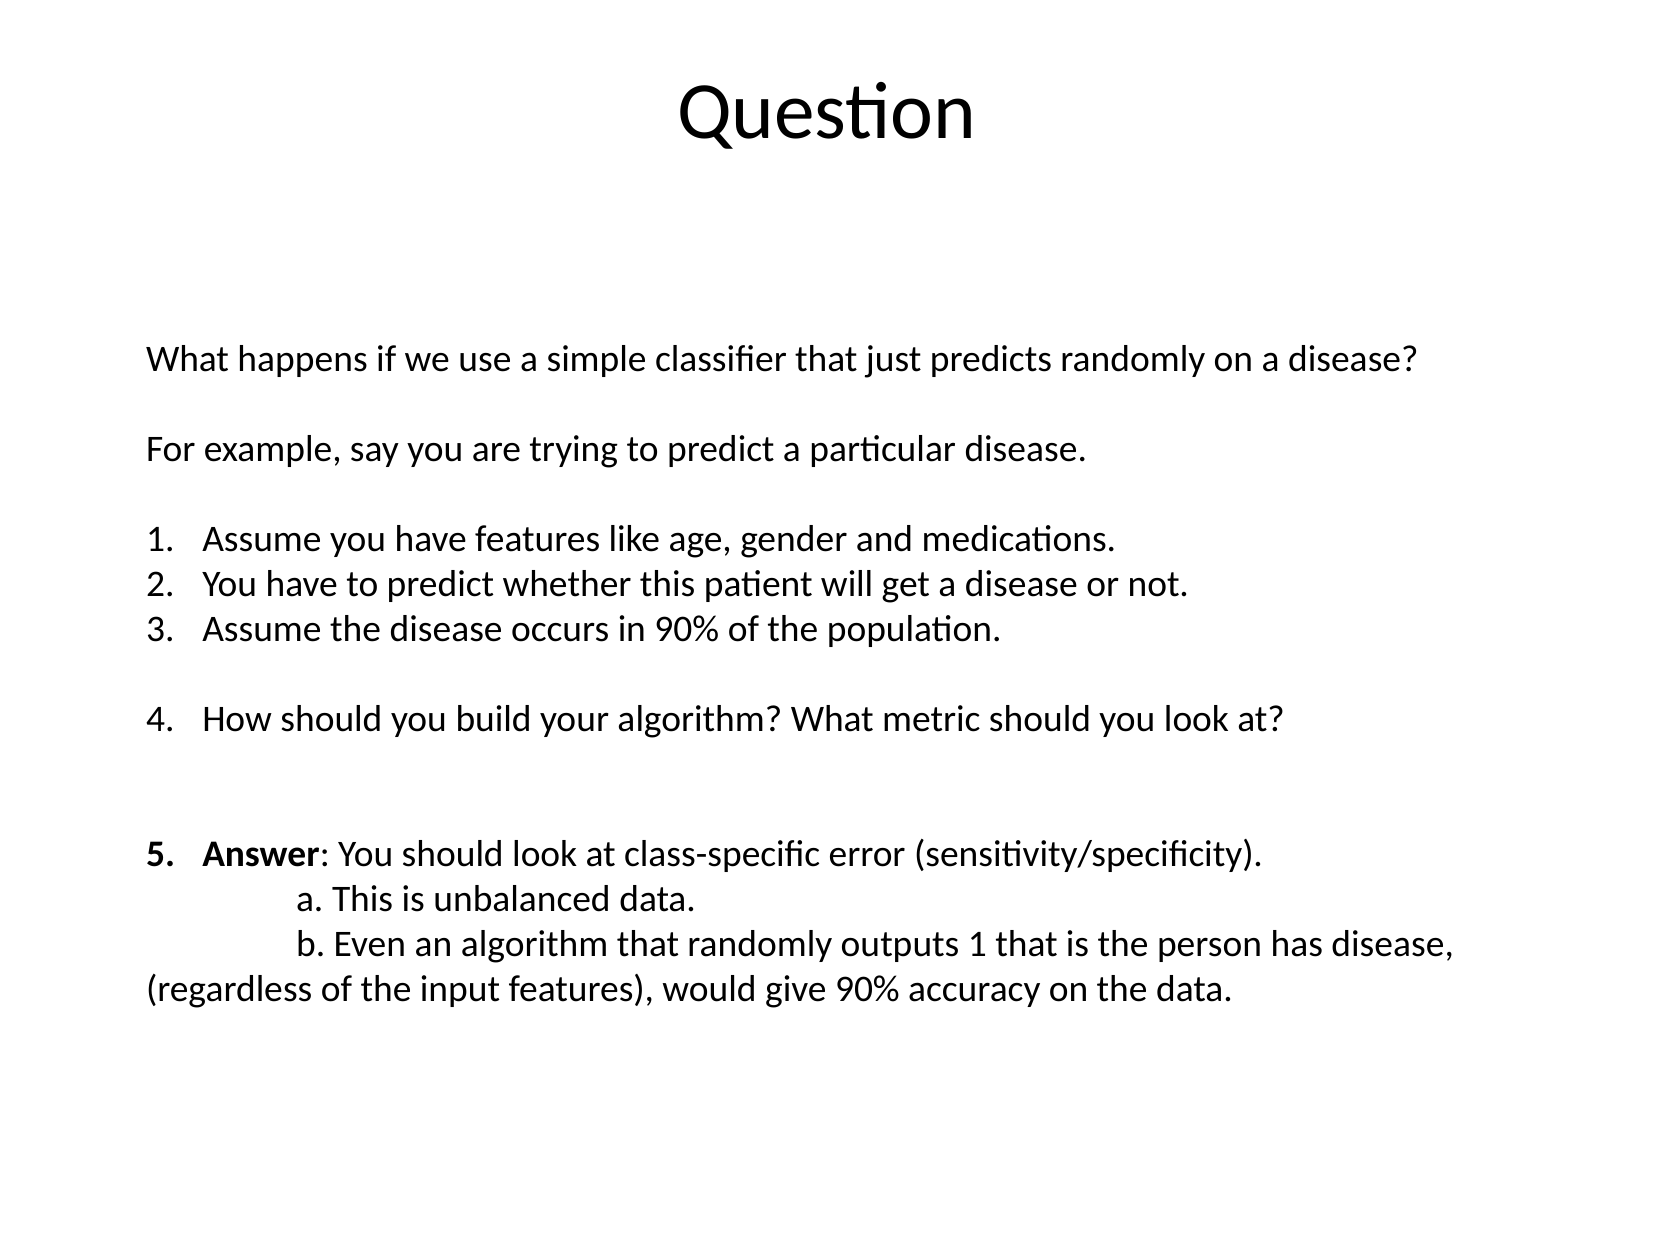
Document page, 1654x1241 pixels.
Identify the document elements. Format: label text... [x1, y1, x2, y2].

text_box Question [56, 48, 1597, 184]
text_box What happens if we use a simple classifier that just predicts randomly on a disease? For example, say you are trying to predict a particular disease. Assume you have features like age, gender and medications. You have to predict whether this patient will get a disease or not. Assume the disease occurs in 90% of the population. How should you build your algorithm? What metric should you look at? Answer: You should look at class-specific error (sensitivity/specificity). a. This is unbalanced data. b. Even an algorithm that randomly outputs 1 that is the person has disease, (regardless of the input features), would give 90% accuracy on the data. [131, 327, 1575, 1017]
